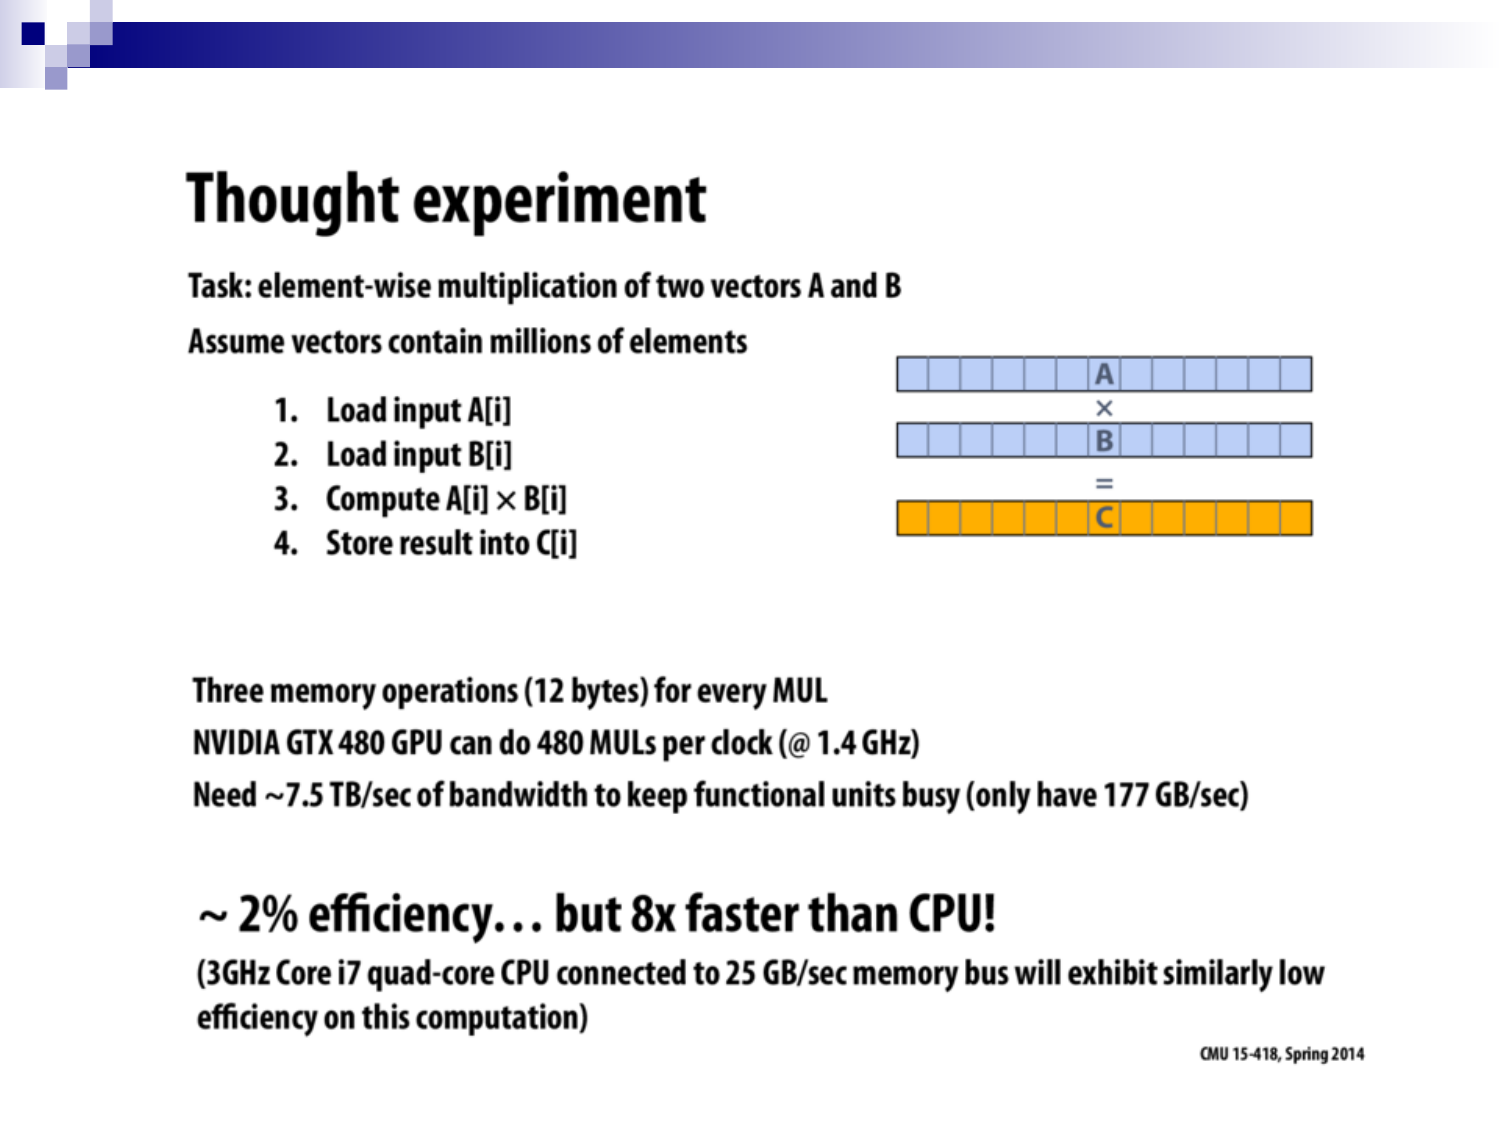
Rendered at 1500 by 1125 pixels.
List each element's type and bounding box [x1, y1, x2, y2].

picture [124, 137, 1376, 1076]
